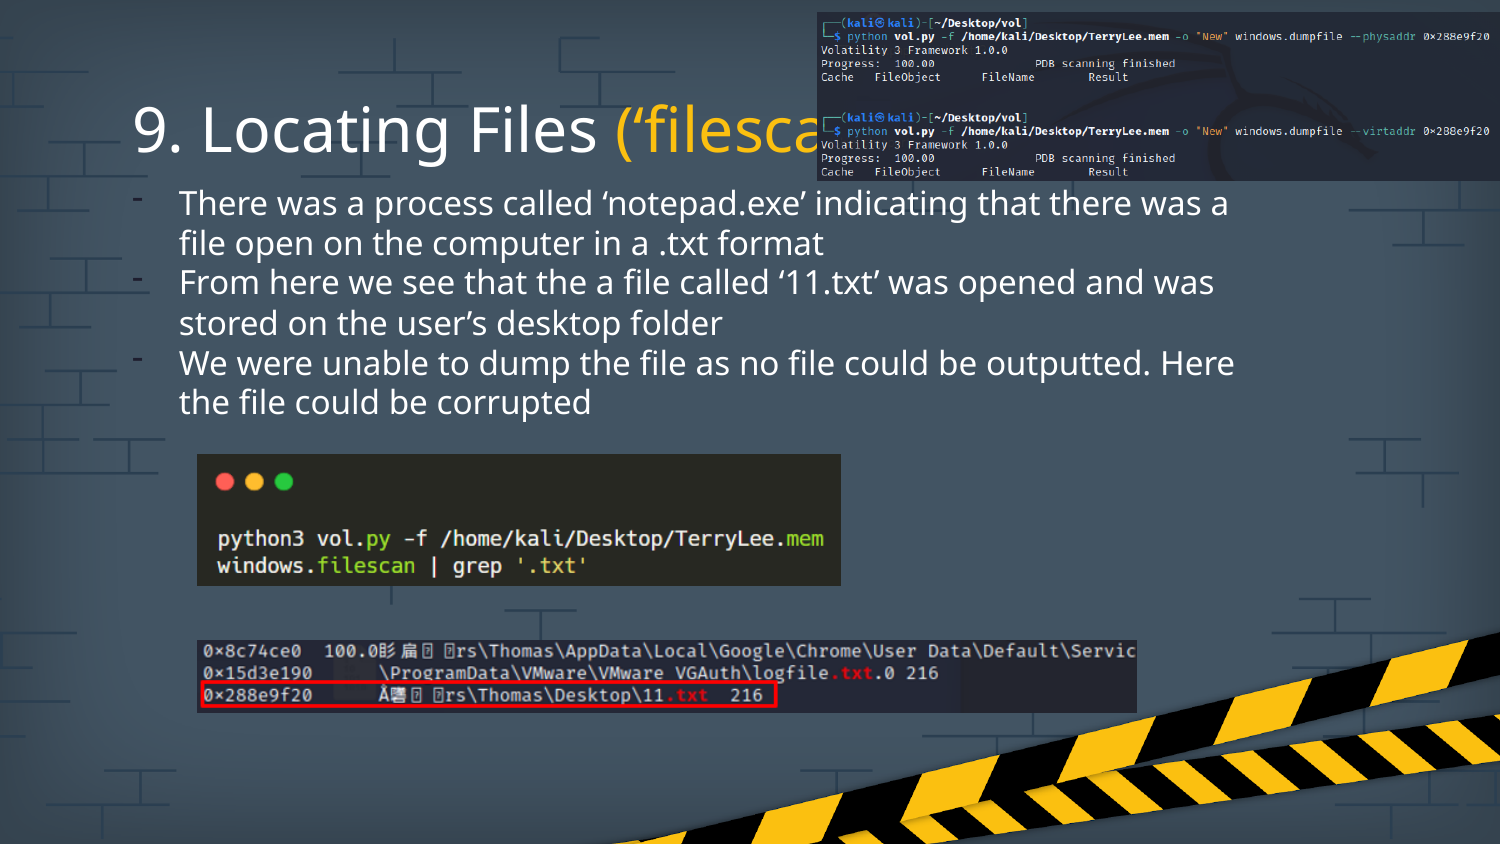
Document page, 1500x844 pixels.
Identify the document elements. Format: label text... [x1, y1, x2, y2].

subtitle There was a process called ‘notepad.exe’ indicating that there was a file open on the computer in a .txt format From here we see that the a file called ‘11.txt’ was opened and was stored on the user’s desktop folder We were unable to dump the file as no file could be outputted. Here the file could be corrupted [117, 166, 1300, 455]
title 9. Locating Files (‘filescan’) [117, 88, 812, 166]
picture [0, 0, 1500, 844]
